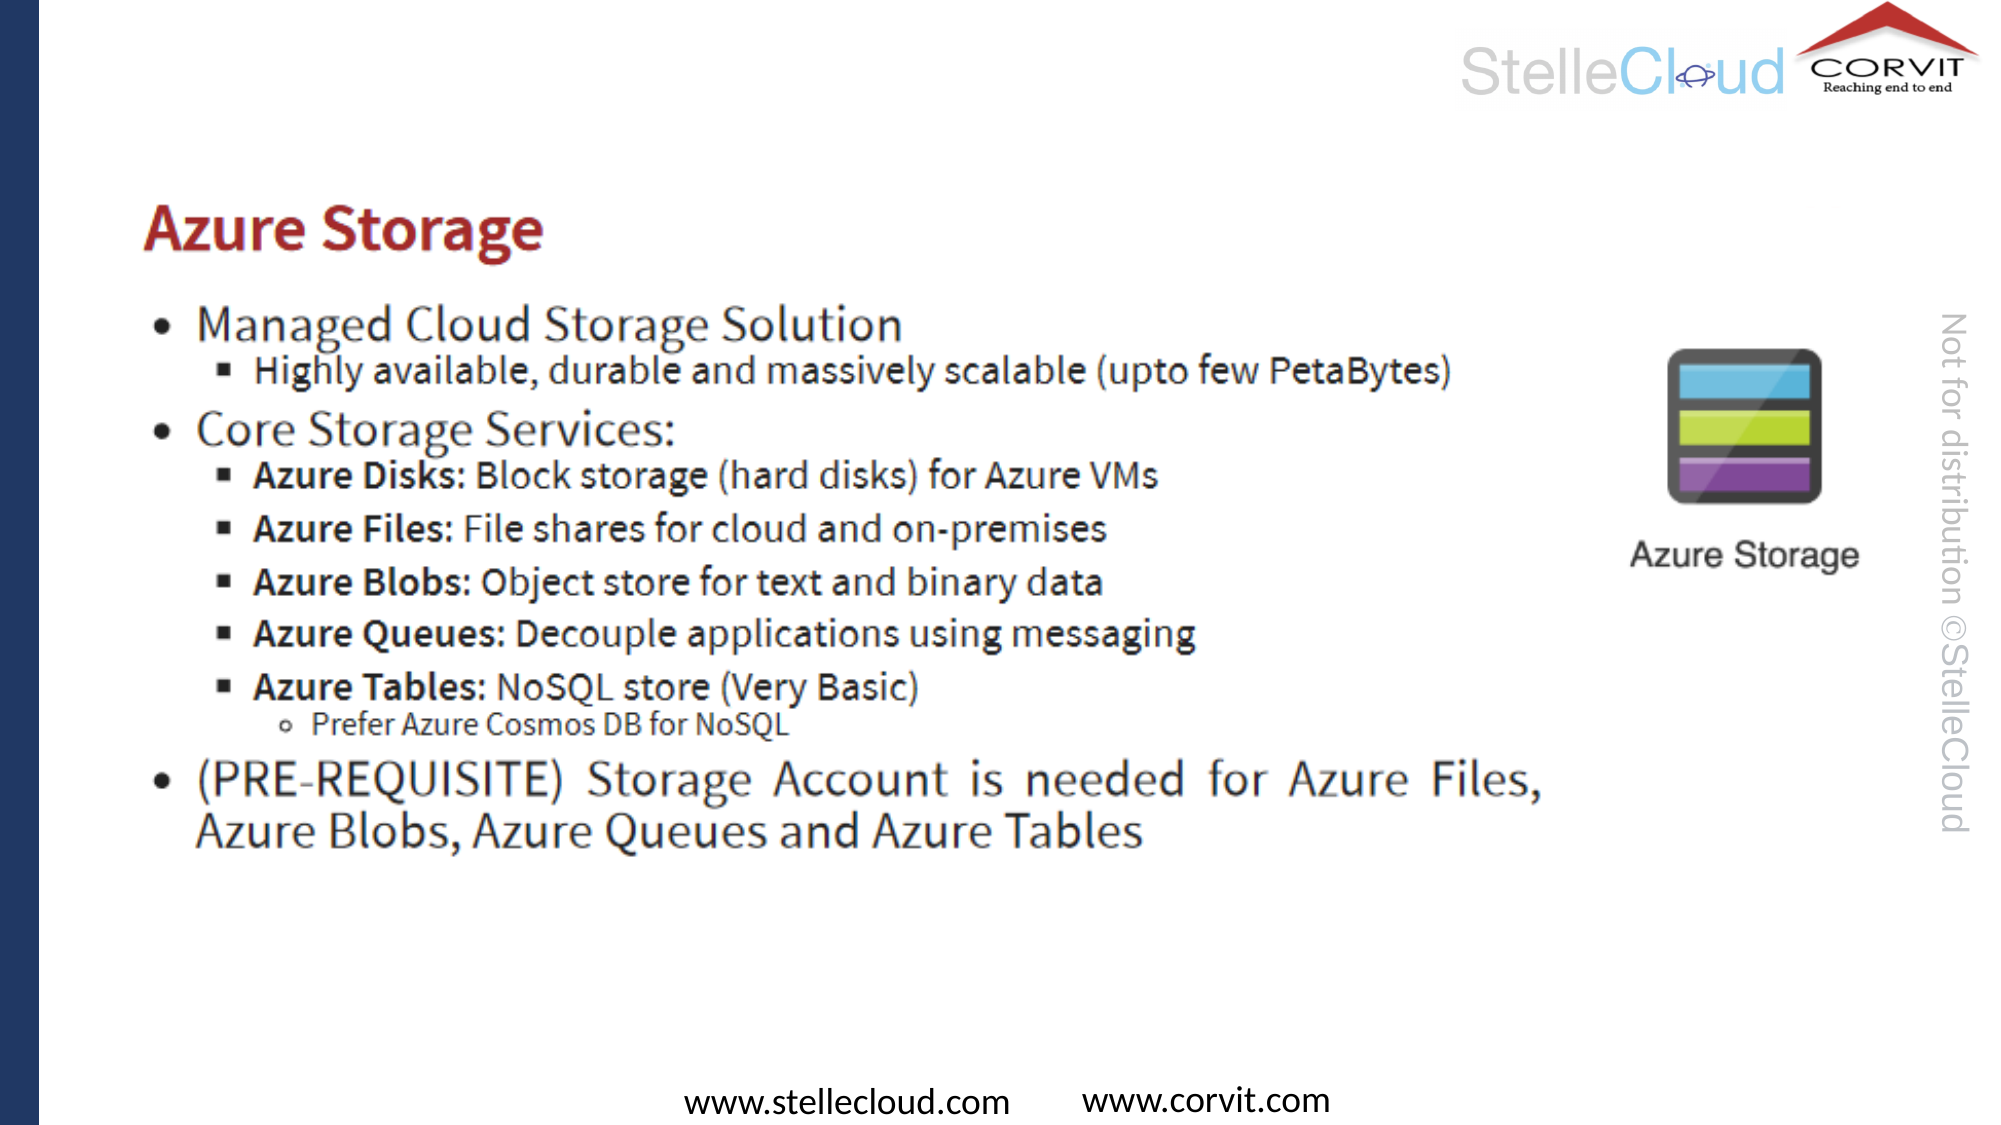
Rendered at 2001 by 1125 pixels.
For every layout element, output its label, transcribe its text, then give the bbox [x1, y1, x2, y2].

text_box www.corvit.com [1067, 1067, 1347, 1125]
text_box www.stellecloud.com [669, 1069, 1027, 1125]
picture [1455, 0, 1988, 111]
picture [118, 187, 1886, 937]
text_box Not for distribution ⒸStelleCloud [1927, 297, 1988, 1125]
